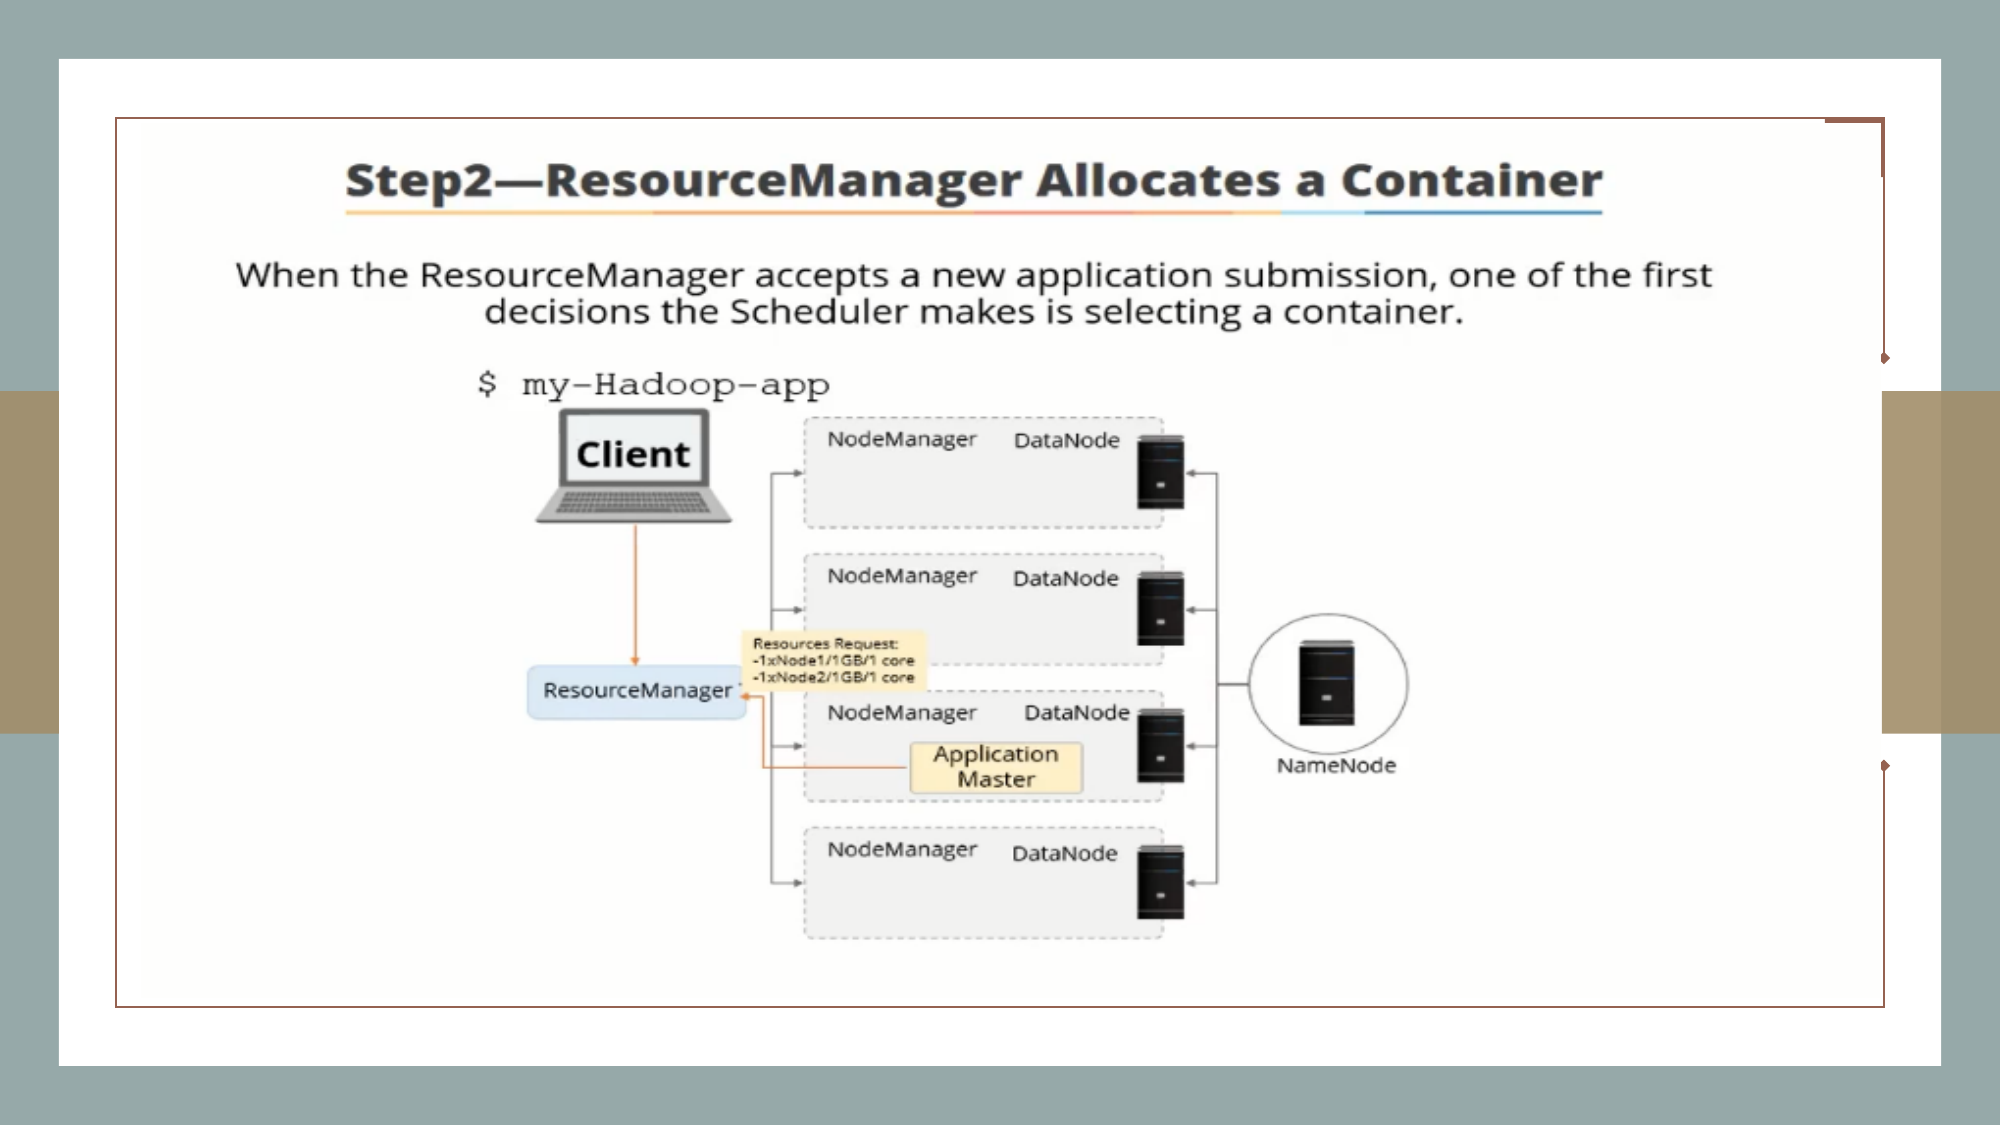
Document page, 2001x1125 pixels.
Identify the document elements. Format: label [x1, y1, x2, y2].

picture [141, 123, 1881, 998]
